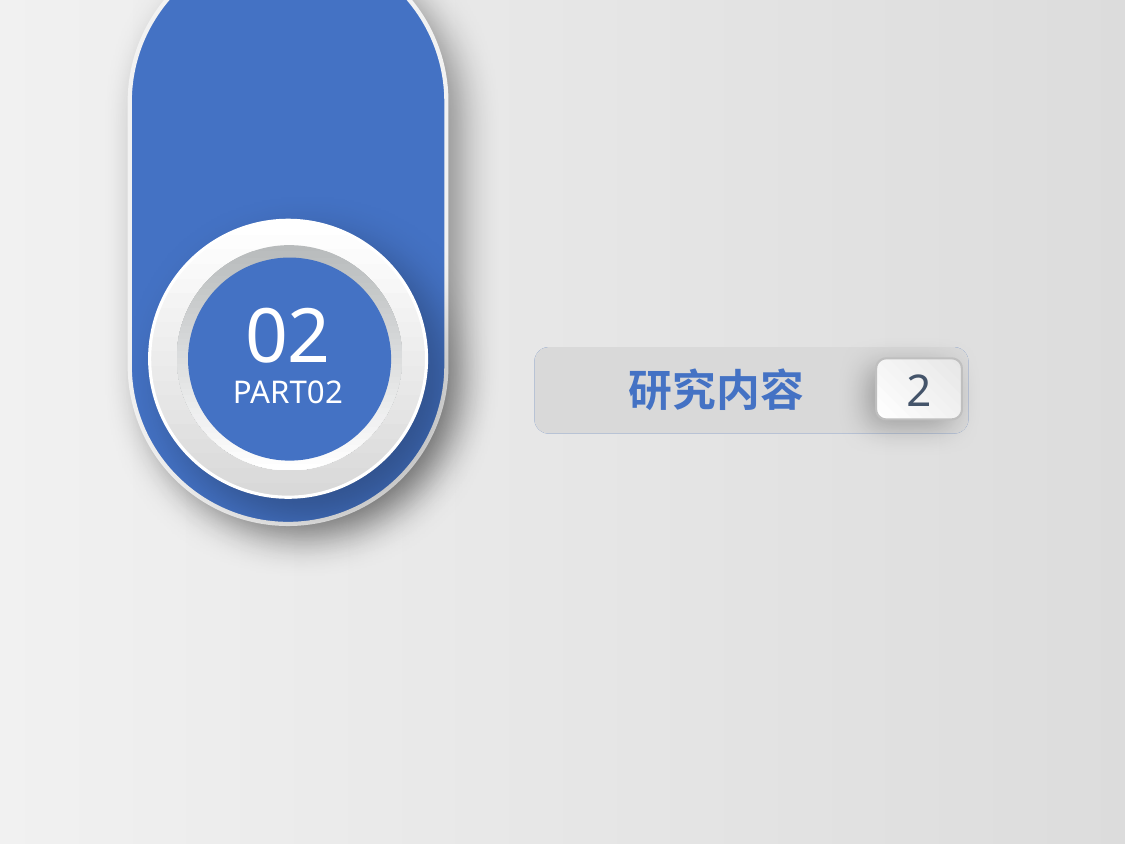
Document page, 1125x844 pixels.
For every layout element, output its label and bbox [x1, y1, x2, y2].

text_box [876, 358, 962, 420]
text_box [534, 347, 969, 434]
text_box [128, 0, 448, 444]
text_box [149, 220, 427, 498]
